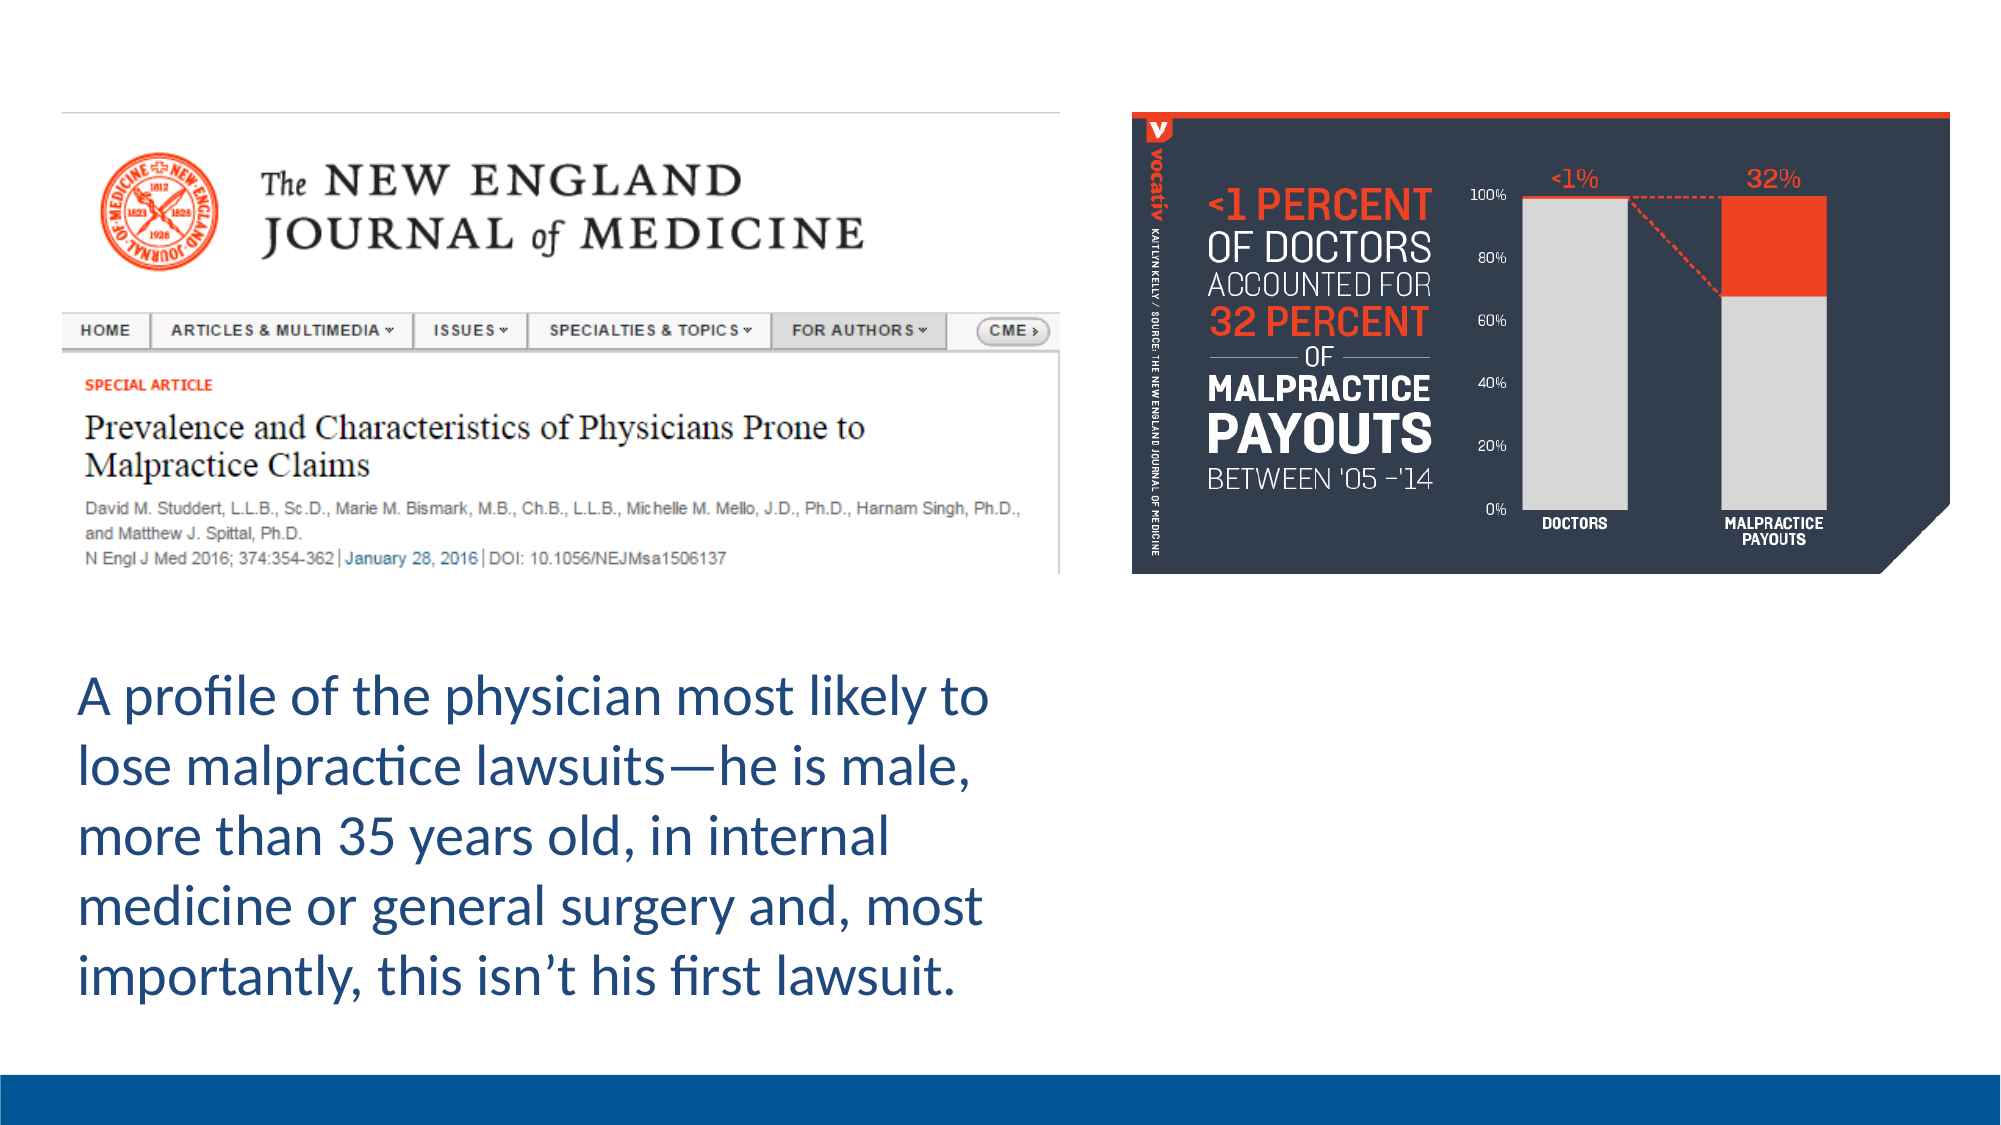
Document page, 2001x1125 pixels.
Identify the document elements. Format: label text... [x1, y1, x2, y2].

picture [62, 112, 1060, 574]
picture [1132, 112, 1951, 574]
text_box A profile of the physician most likely to lose malpractice lawsuits—he is male, more than 35 years old, in internal medicine or general surgery and, most importantly, this isn’t his first lawsuit. [62, 649, 1060, 1038]
